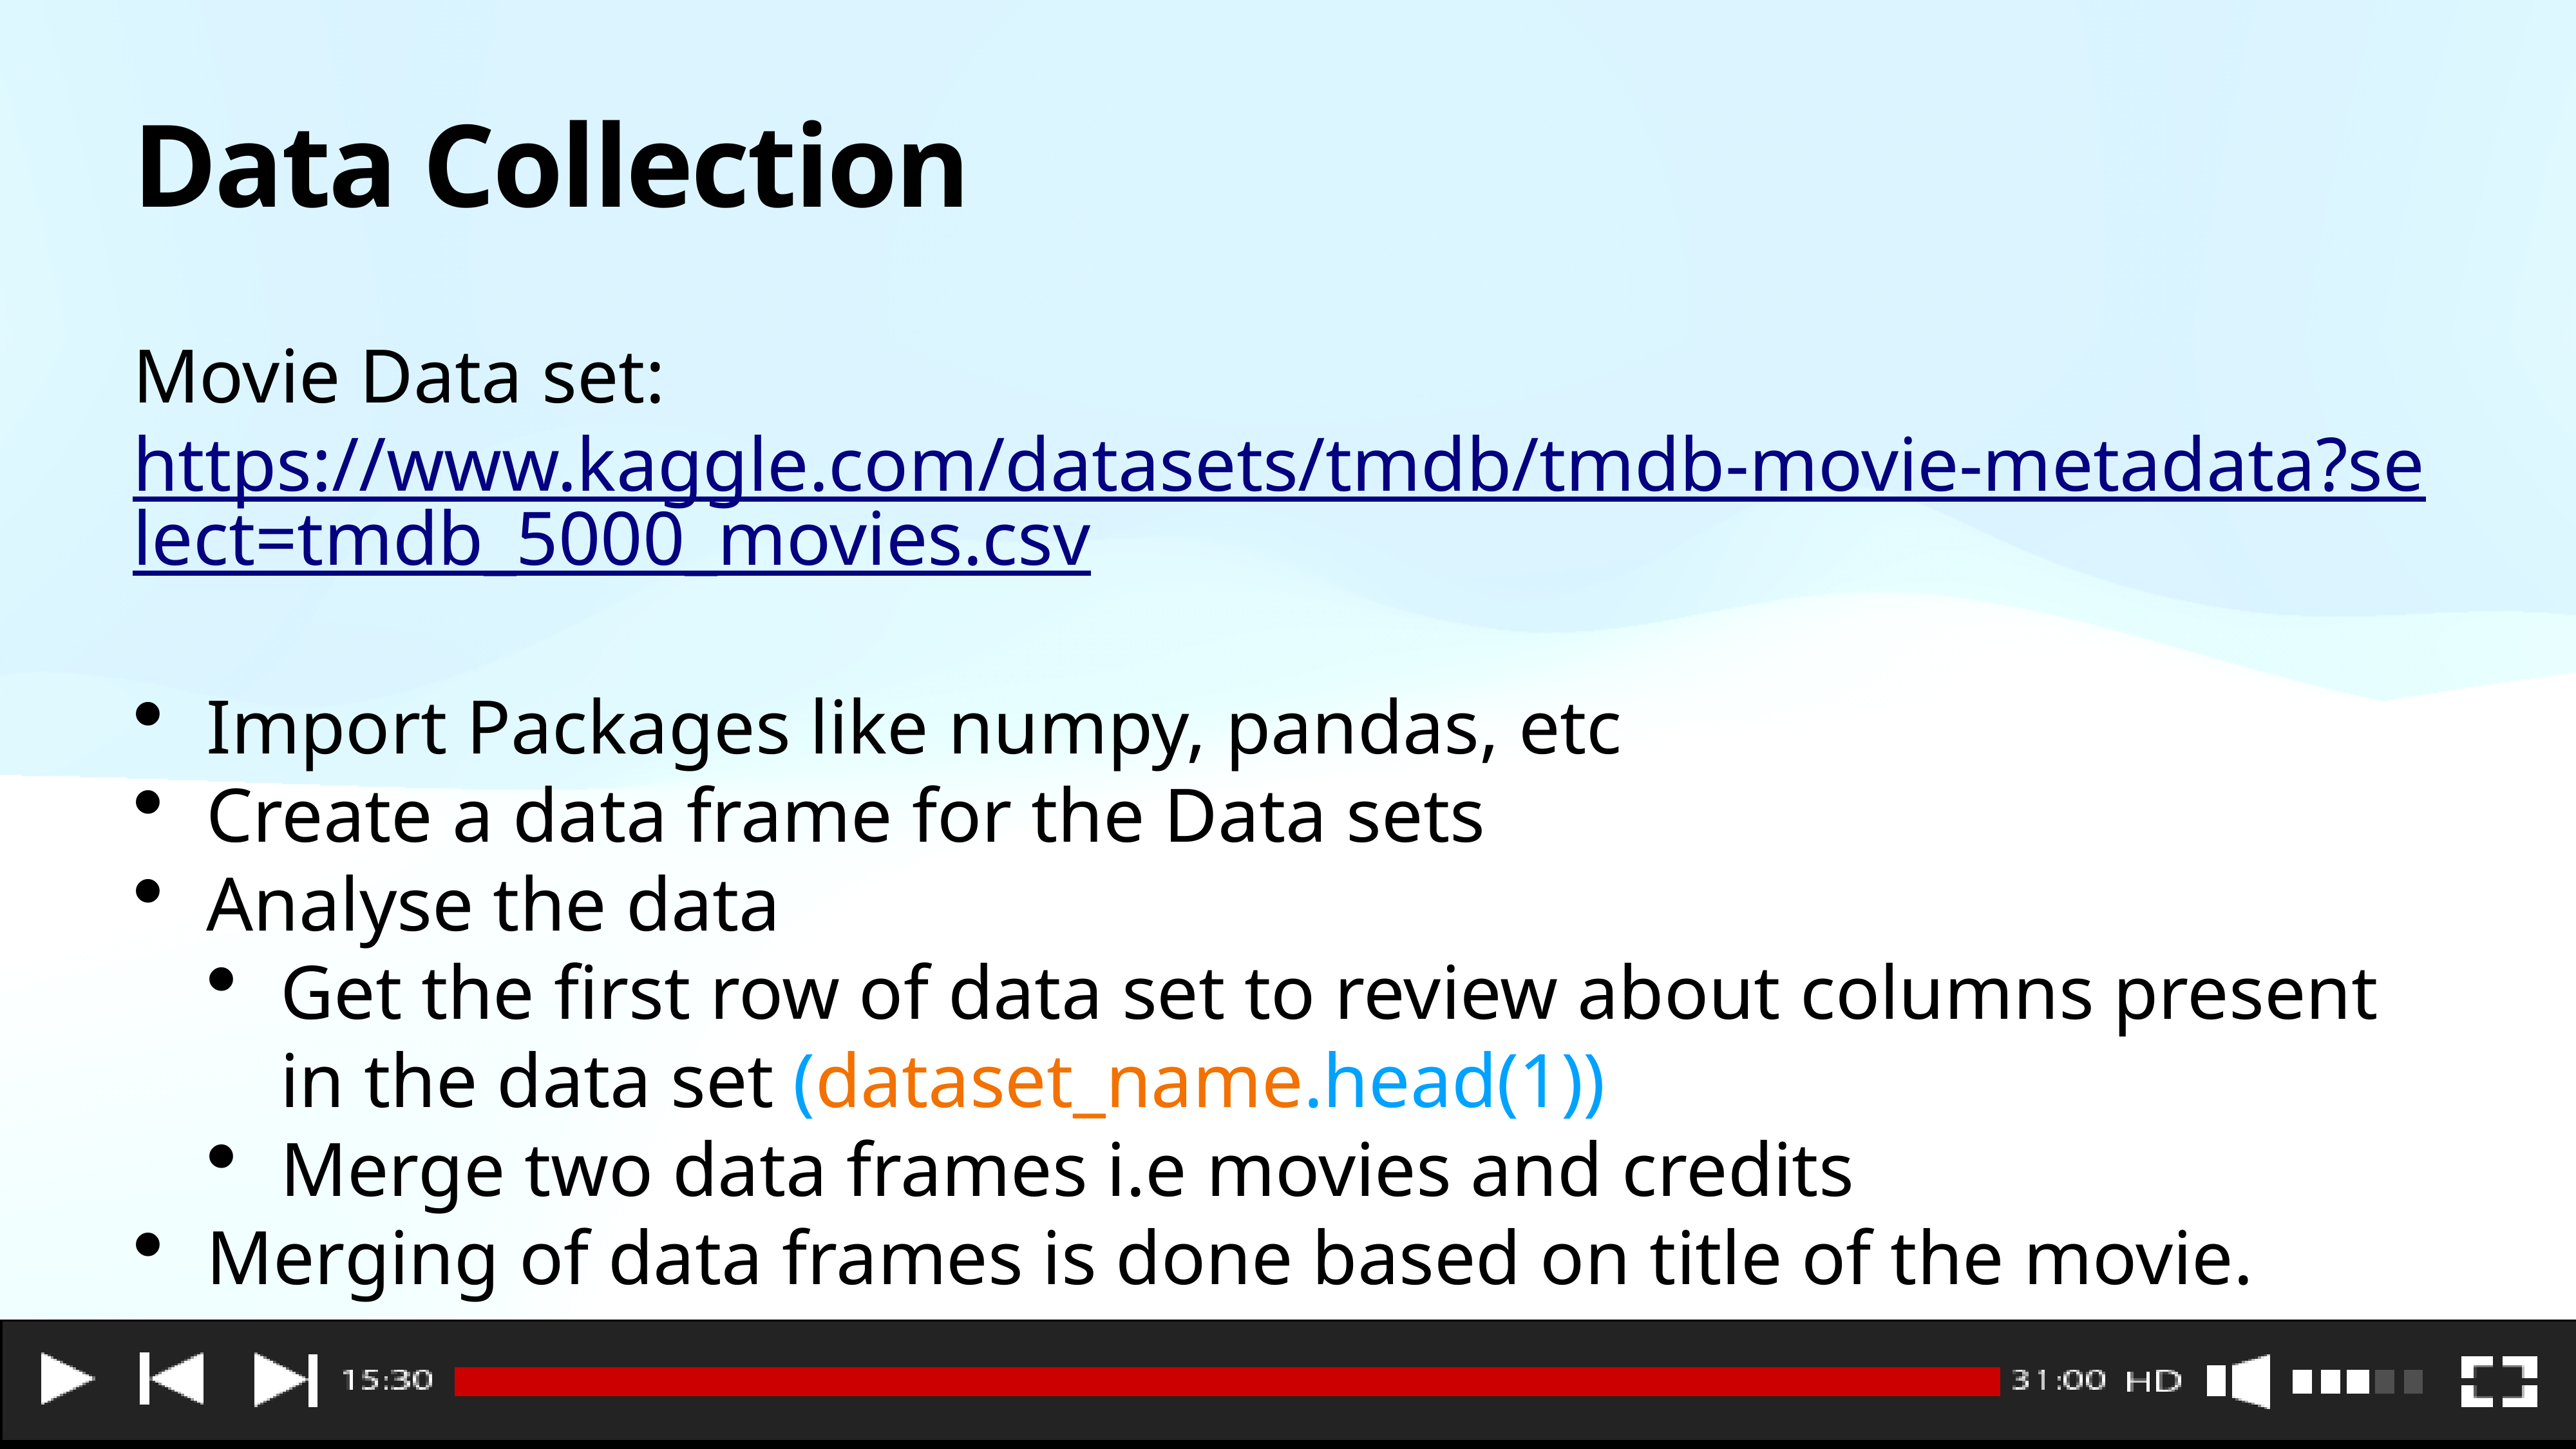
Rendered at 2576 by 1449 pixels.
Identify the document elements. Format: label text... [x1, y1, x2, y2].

list Movie Data set: https://www.kaggle.com/datasets/tmdb/tmdb-movie-metadata?select=tmdb_5000_movies.csv Import Packages like numpy, pandas, etc Create a data frame for the Data sets Analyse the data Get the first row of data set to review about columns present in the data set (dataset_name.head(1)) Merge two data frames i.e movies and credits Merging of data frames is done based on title of the movie. [127, 234, 2449, 1320]
picture [0, 0, 2576, 1449]
title Data Collection [127, 113, 2449, 234]
